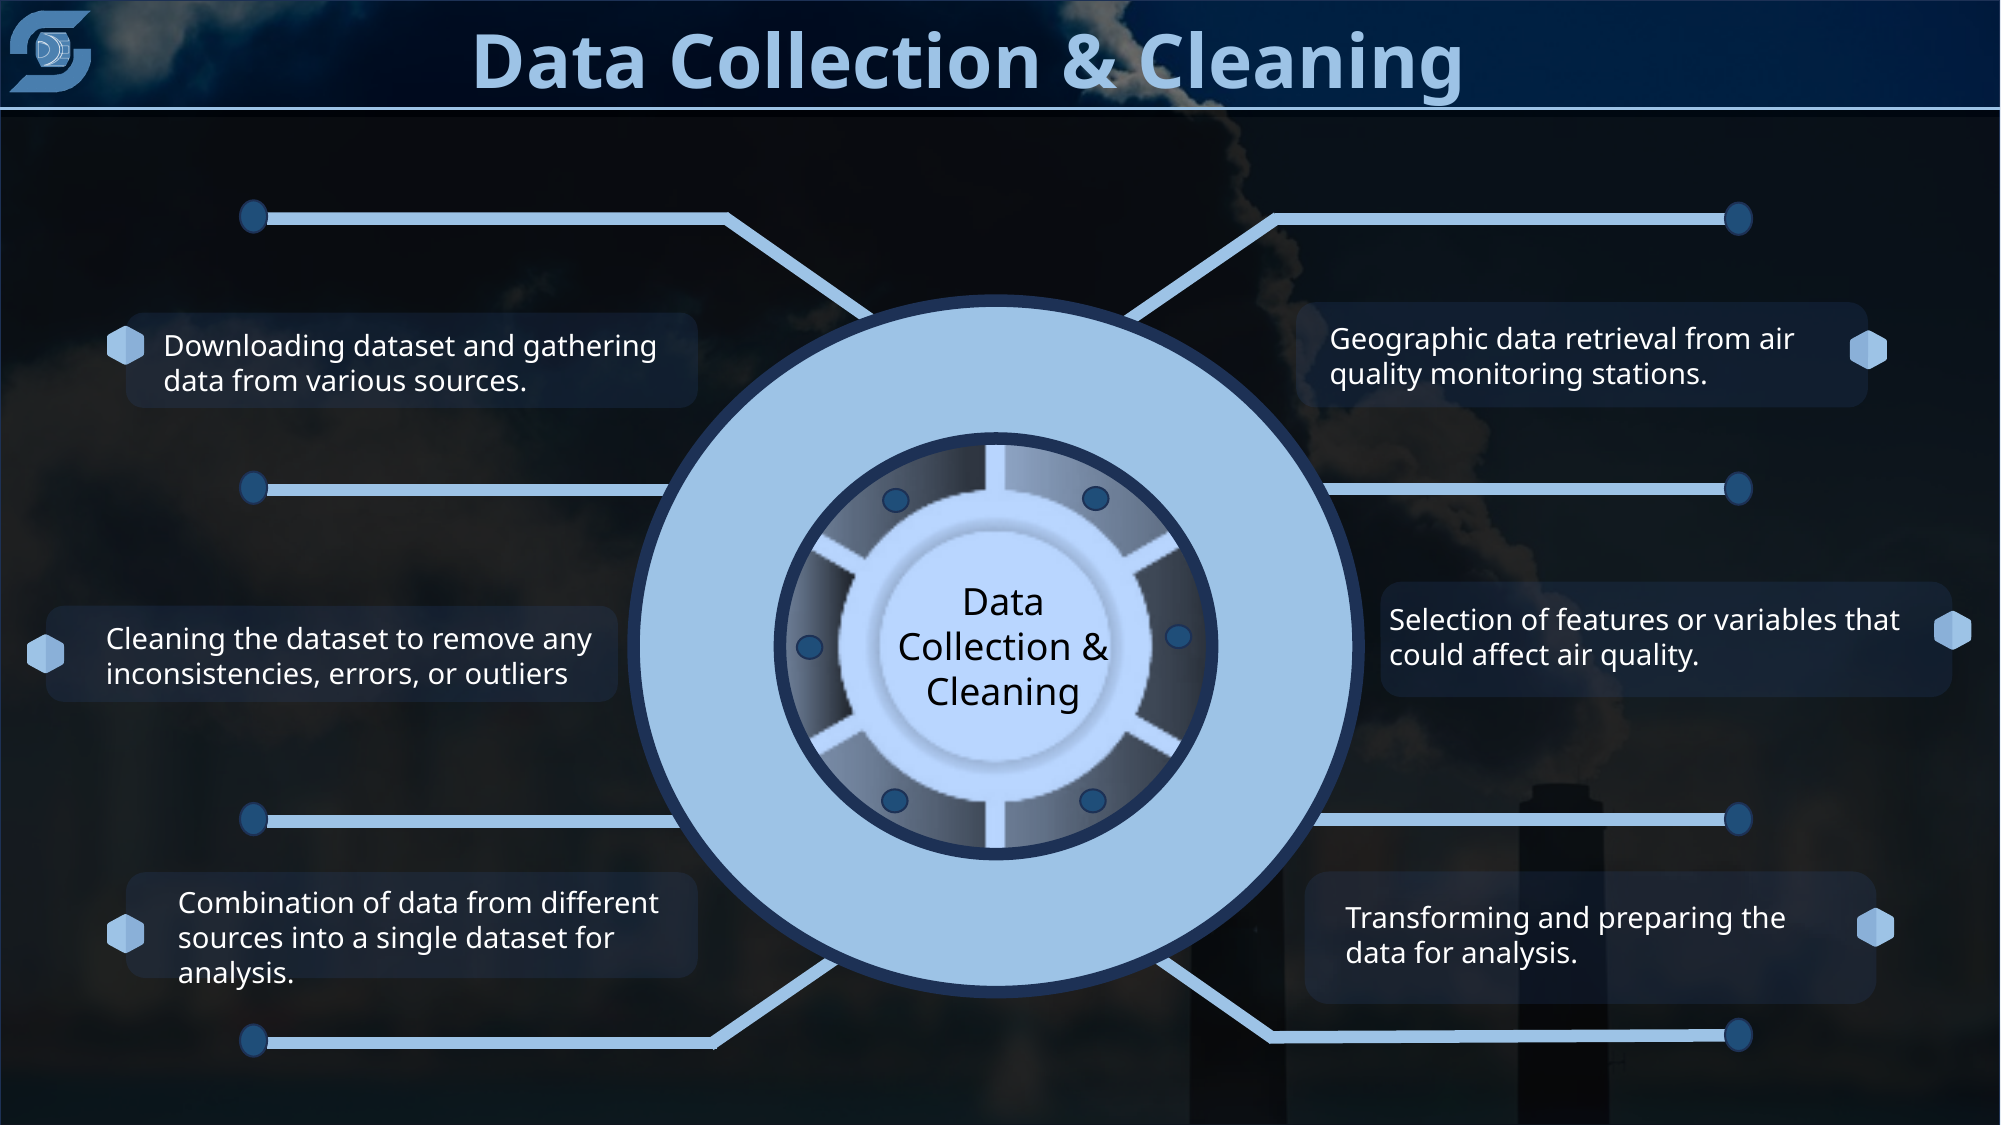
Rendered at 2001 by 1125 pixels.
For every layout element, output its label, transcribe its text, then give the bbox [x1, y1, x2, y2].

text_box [796, 487, 1192, 813]
text_box [0, 110, 2000, 1125]
text_box [0, 0, 2000, 107]
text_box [239, 200, 1753, 1057]
text_box Data Collection & Cleaning [437, 6, 1500, 107]
picture [1, 0, 2001, 1125]
picture [0, 2, 101, 99]
